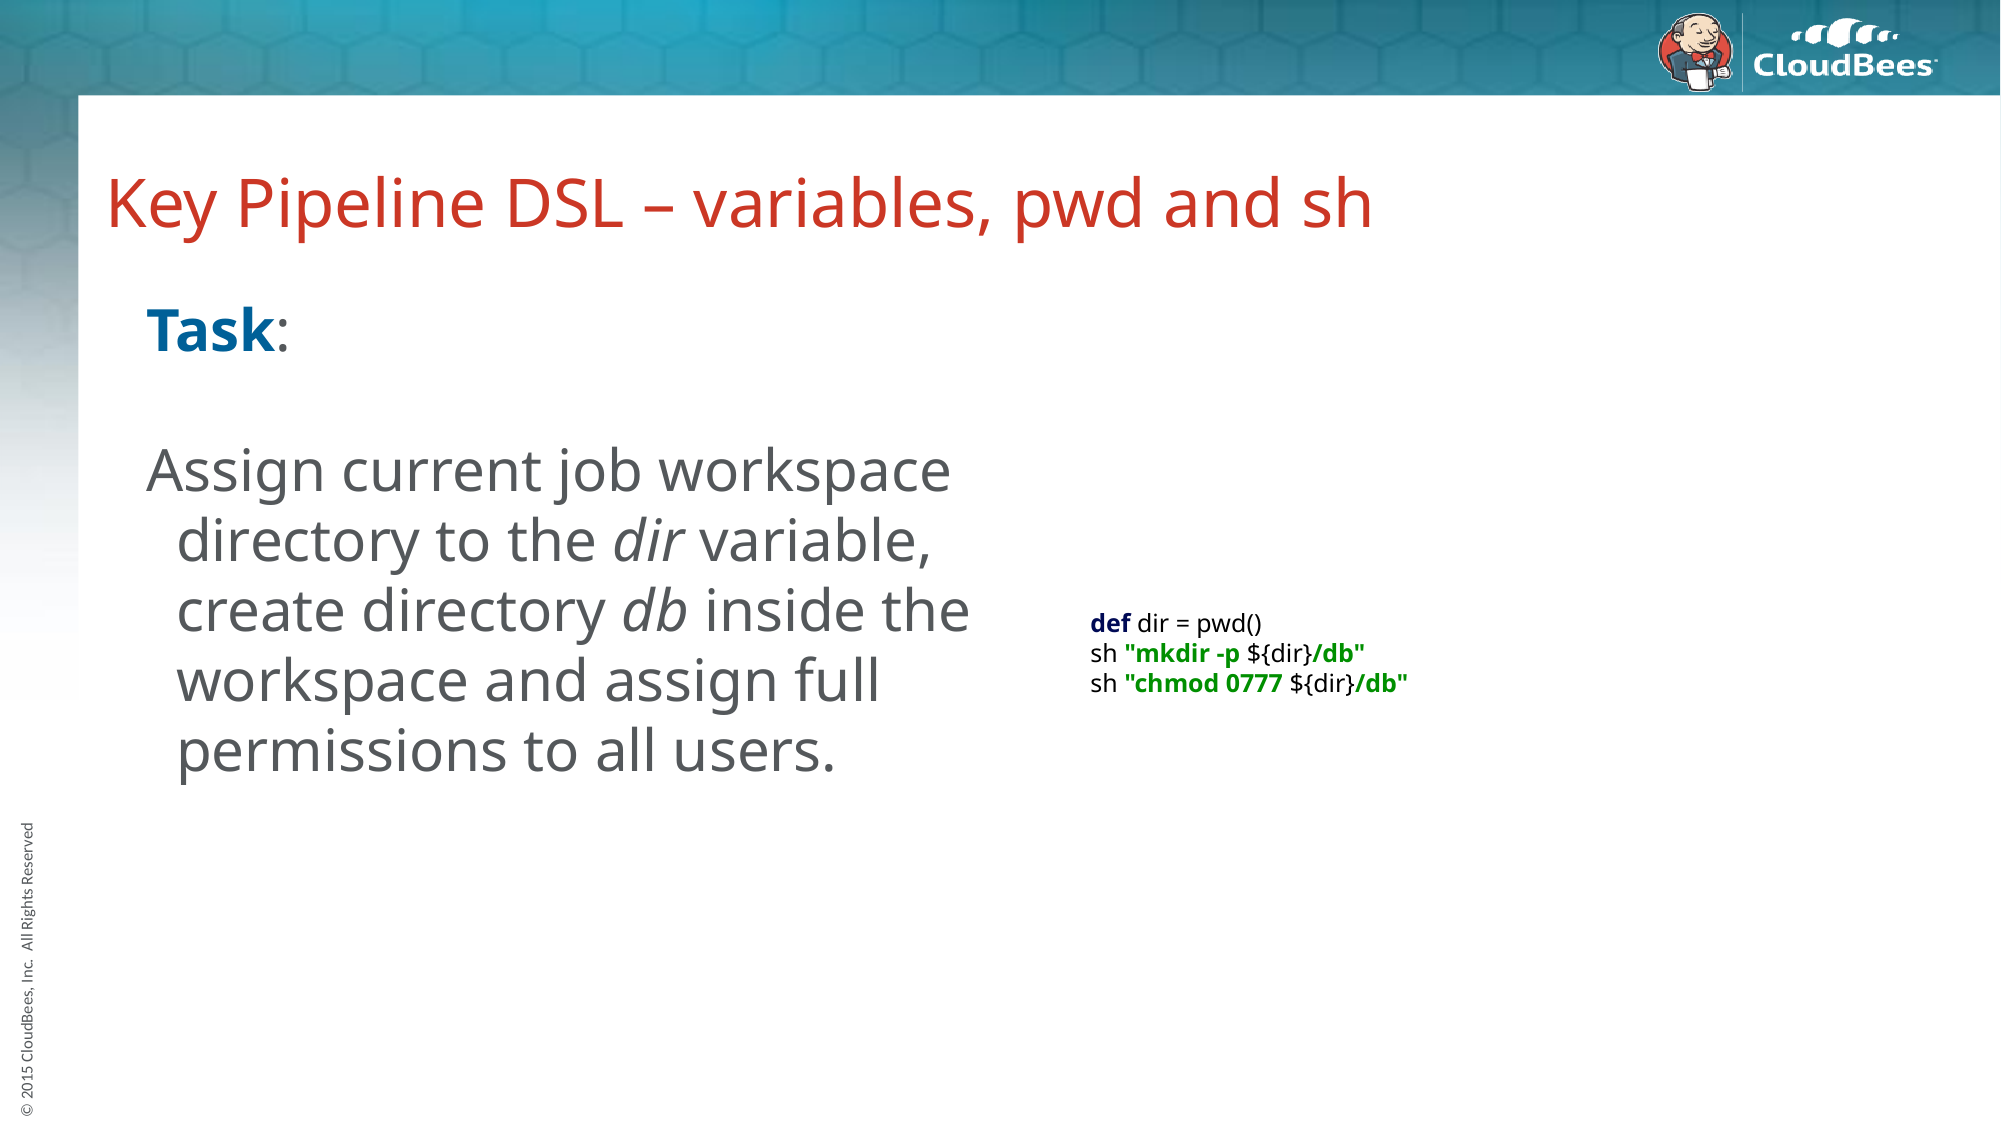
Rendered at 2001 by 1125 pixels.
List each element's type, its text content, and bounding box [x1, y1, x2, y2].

picture [0, 0, 2001, 1125]
list Task: Assign current job workspace directory to the dir variable, create directory db inside the workspace and assign full permissions to all users. [130, 277, 1012, 1028]
list def dir = pwd() sh "mkdir -p ${dir}/db" sh "chmod 0777 ${dir}/db" [1048, 277, 1930, 1028]
text_box Key Pipeline DSL – variables, pwd and sh [90, 144, 1498, 257]
